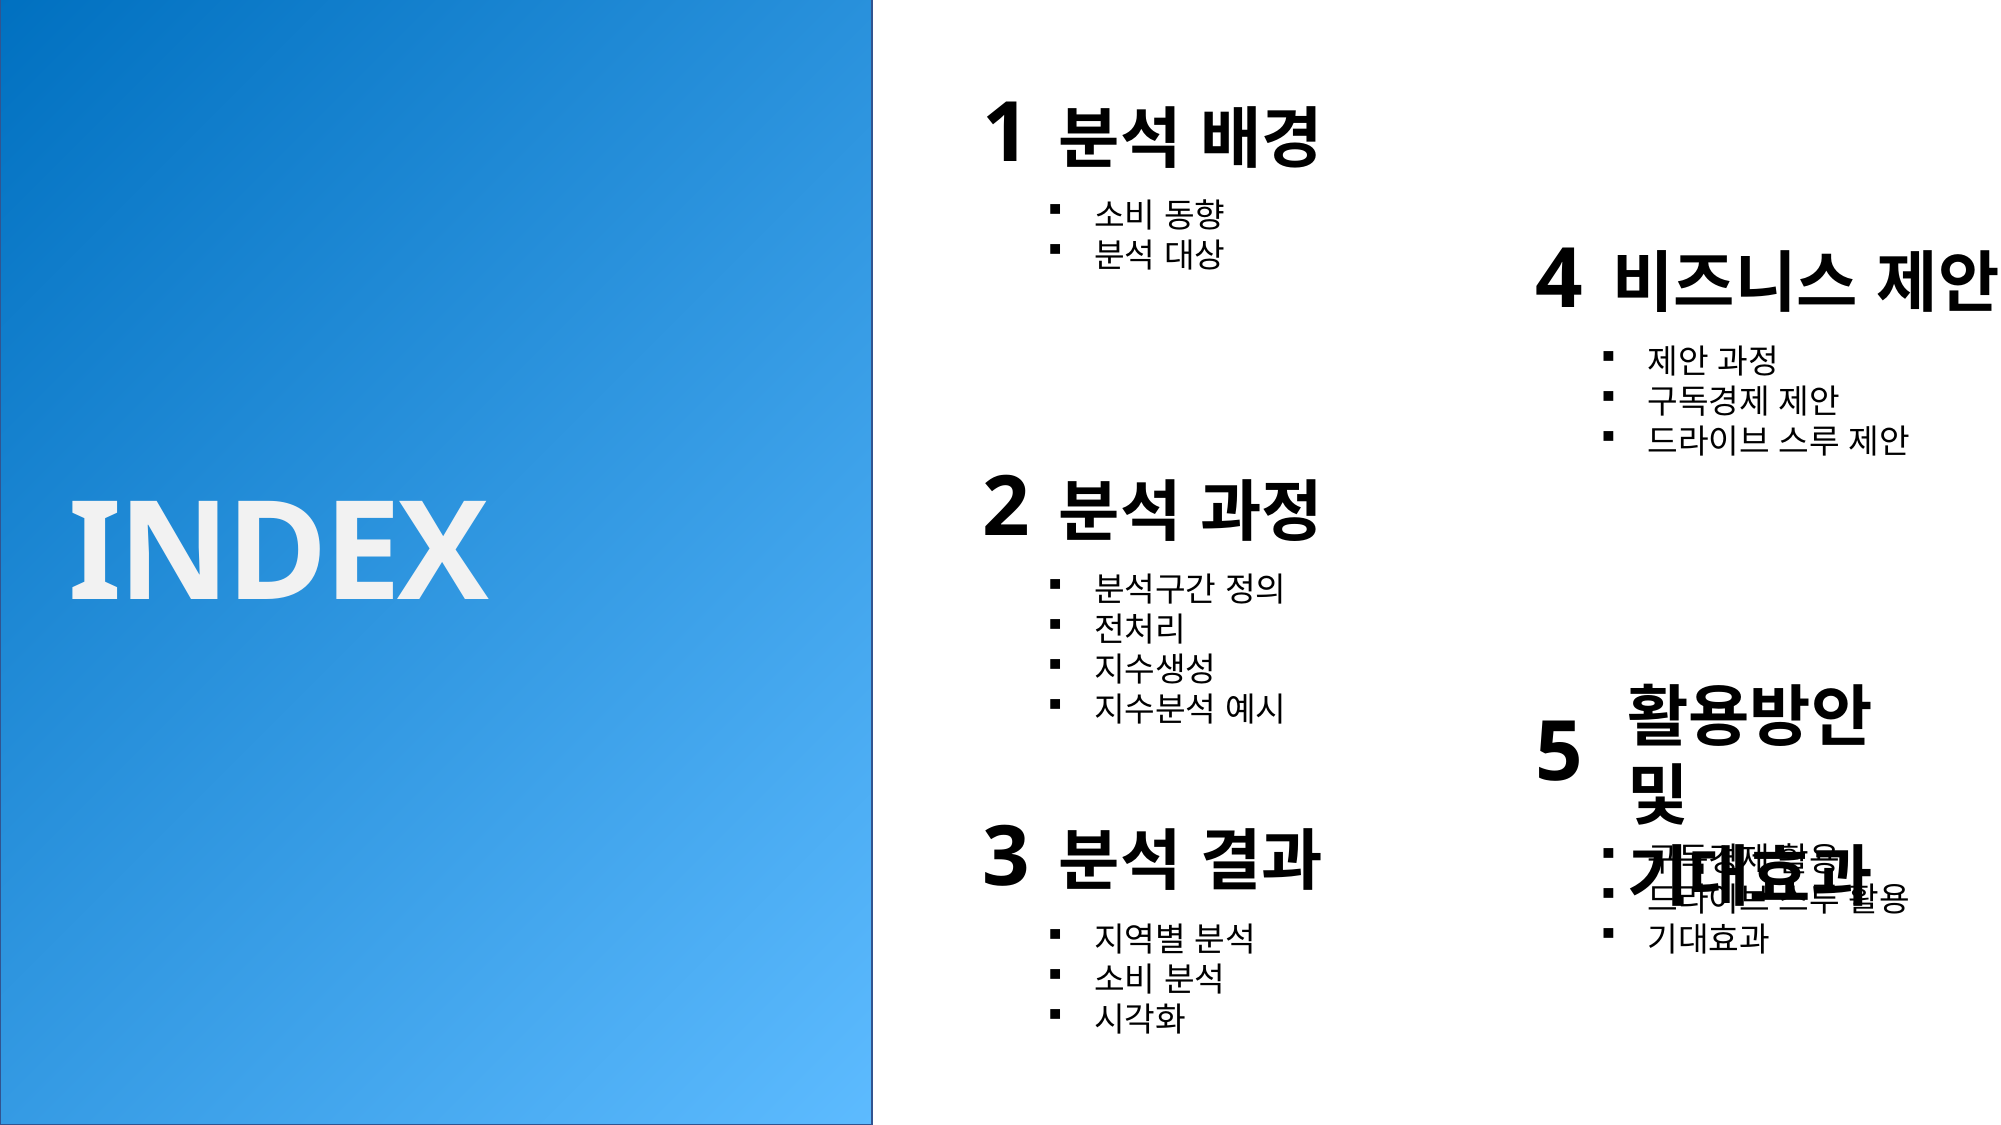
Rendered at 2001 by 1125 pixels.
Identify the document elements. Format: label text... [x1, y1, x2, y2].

text_box [0, 0, 873, 1125]
text_box 분석구간 정의 전처리 지수생성 지수분석 예시 [1032, 561, 1544, 736]
text_box 분석 결과 [1044, 810, 1556, 905]
text_box 1 [967, 70, 1098, 186]
text_box INDEX [54, 454, 845, 635]
text_box 분석 배경 [1044, 88, 1556, 184]
text_box 비즈니스 제안 [1597, 232, 2000, 328]
text_box 제안 과정 구독경제 제안 드라이브 스루 제안 [1586, 333, 2000, 468]
text_box 지역별 분석 소비 분석 시각화 [1032, 911, 1544, 1046]
text_box 분석 과정 [1044, 461, 1556, 557]
text_box 5 [1520, 689, 1612, 805]
text_box 4 [1520, 217, 1652, 332]
text_box 소비 동향 분석 대상 [1032, 186, 1544, 282]
text_box 구독경제 활용 드라이브 스루 활용 기대효과 [1586, 830, 2000, 965]
text_box 2 [967, 444, 1098, 560]
text_box 활용방안 및 기대효과 [1612, 666, 1967, 830]
text_box 3 [967, 794, 1098, 910]
